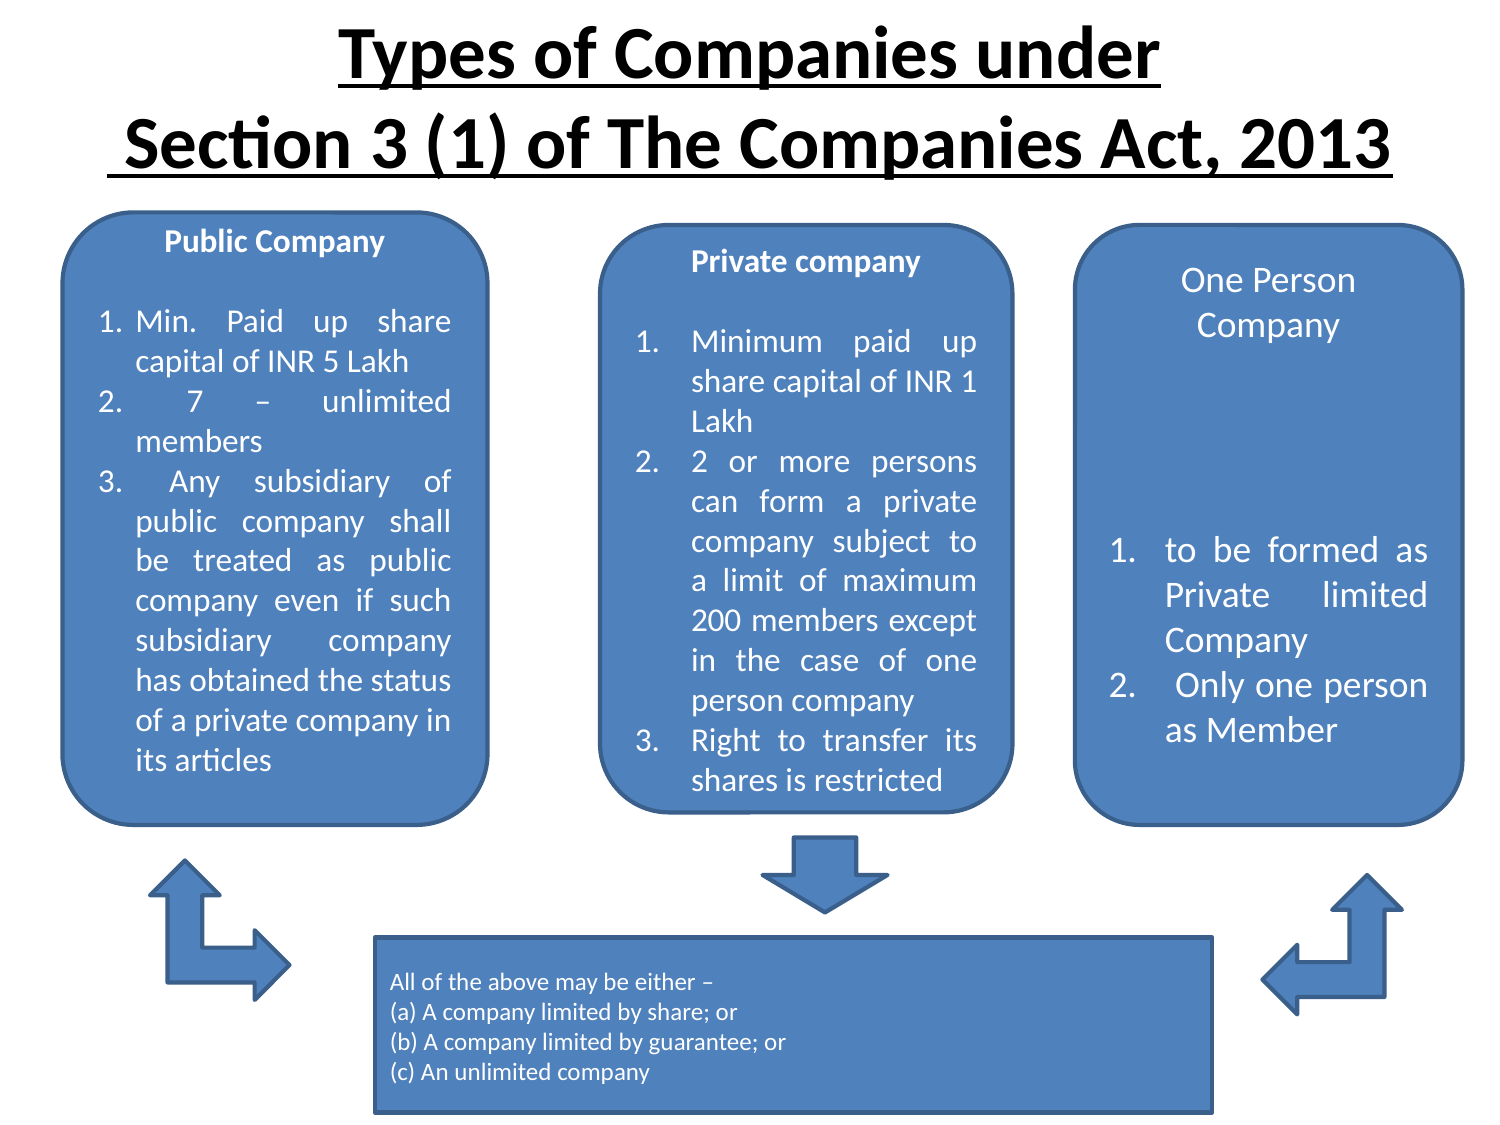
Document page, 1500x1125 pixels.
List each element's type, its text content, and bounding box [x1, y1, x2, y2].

title Types of Companies under Section 3 (1) of The Companies Act, 2013 [75, 0, 1425, 188]
text_box All of the above may be either – (a) A company limited by share; or (b) A company limited by guarantee; or (c) An unlimited company [373, 935, 1214, 1115]
text_box Public Company Min. Paid up share capital of INR 5 Lakh 7 – unlimited members Any subsidiary of public company shall be treated as public company even if such subsidiary company has obtained the status of a private company in its articles [60, 210, 490, 828]
text_box [1260, 872, 1404, 1017]
text_box [760, 835, 890, 915]
text_box Private company Minimum paid up share capital of INR 1 Lakh 2 or more persons can form a private company subject to a limit of maximum 200 members except in the case of one person company Right to transfer its shares is restricted [597, 222, 1015, 815]
text_box One Person Company to be formed as Private limited Company Only one person as Member [1072, 222, 1465, 828]
text_box [148, 858, 292, 1002]
